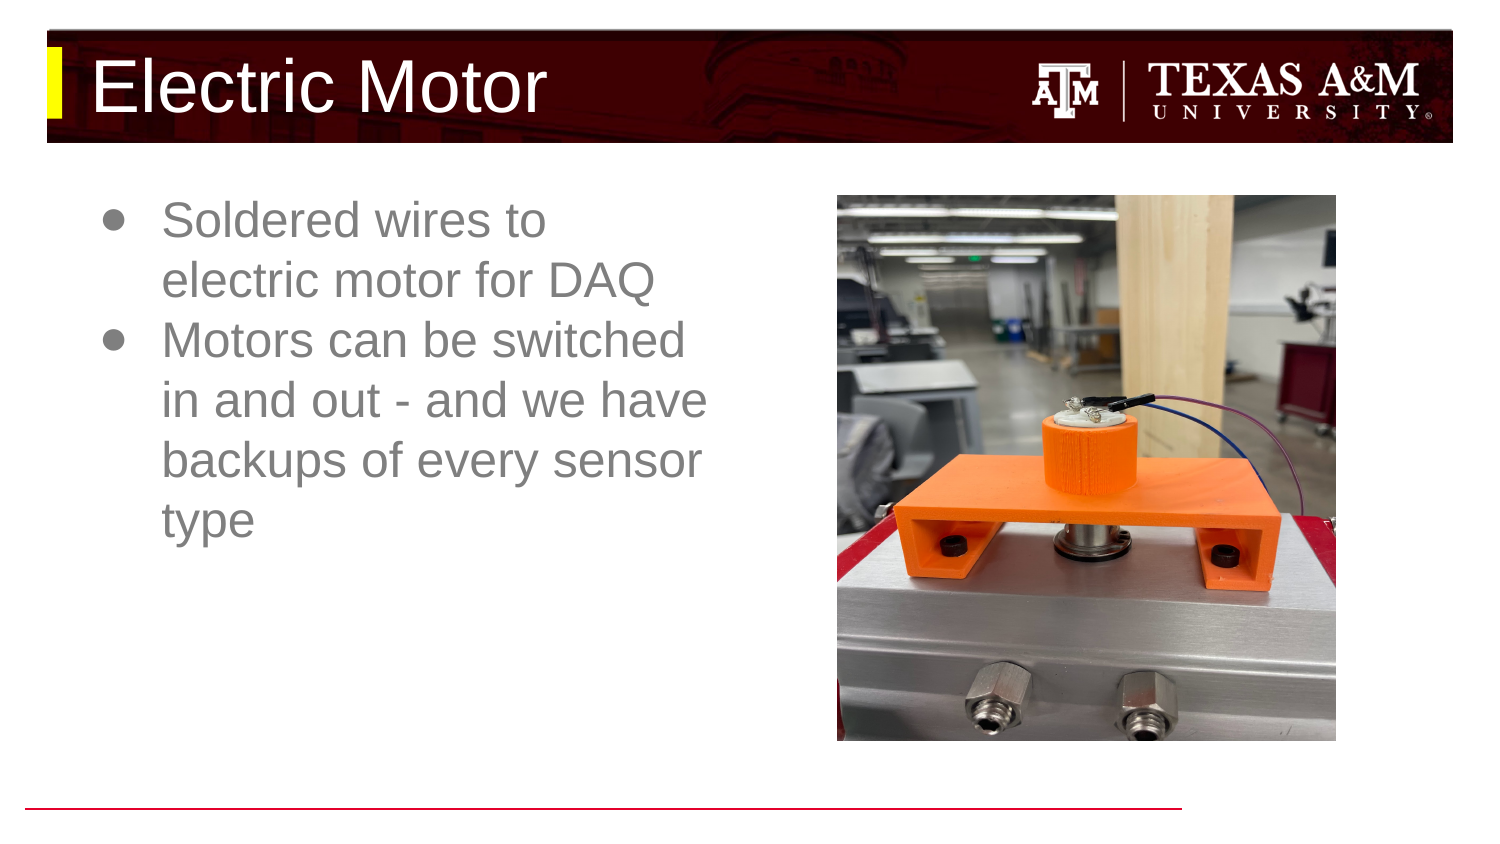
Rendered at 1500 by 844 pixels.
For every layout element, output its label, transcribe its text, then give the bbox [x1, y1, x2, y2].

title Electric Motor [79, 12, 1025, 154]
picture [47, 28, 79, 143]
picture [1025, 28, 1453, 143]
picture [837, 194, 1336, 741]
list Soldered wires to electric motor for DAQ Motors can be switched in and out - and we have backups of every sensor type [75, 181, 724, 754]
